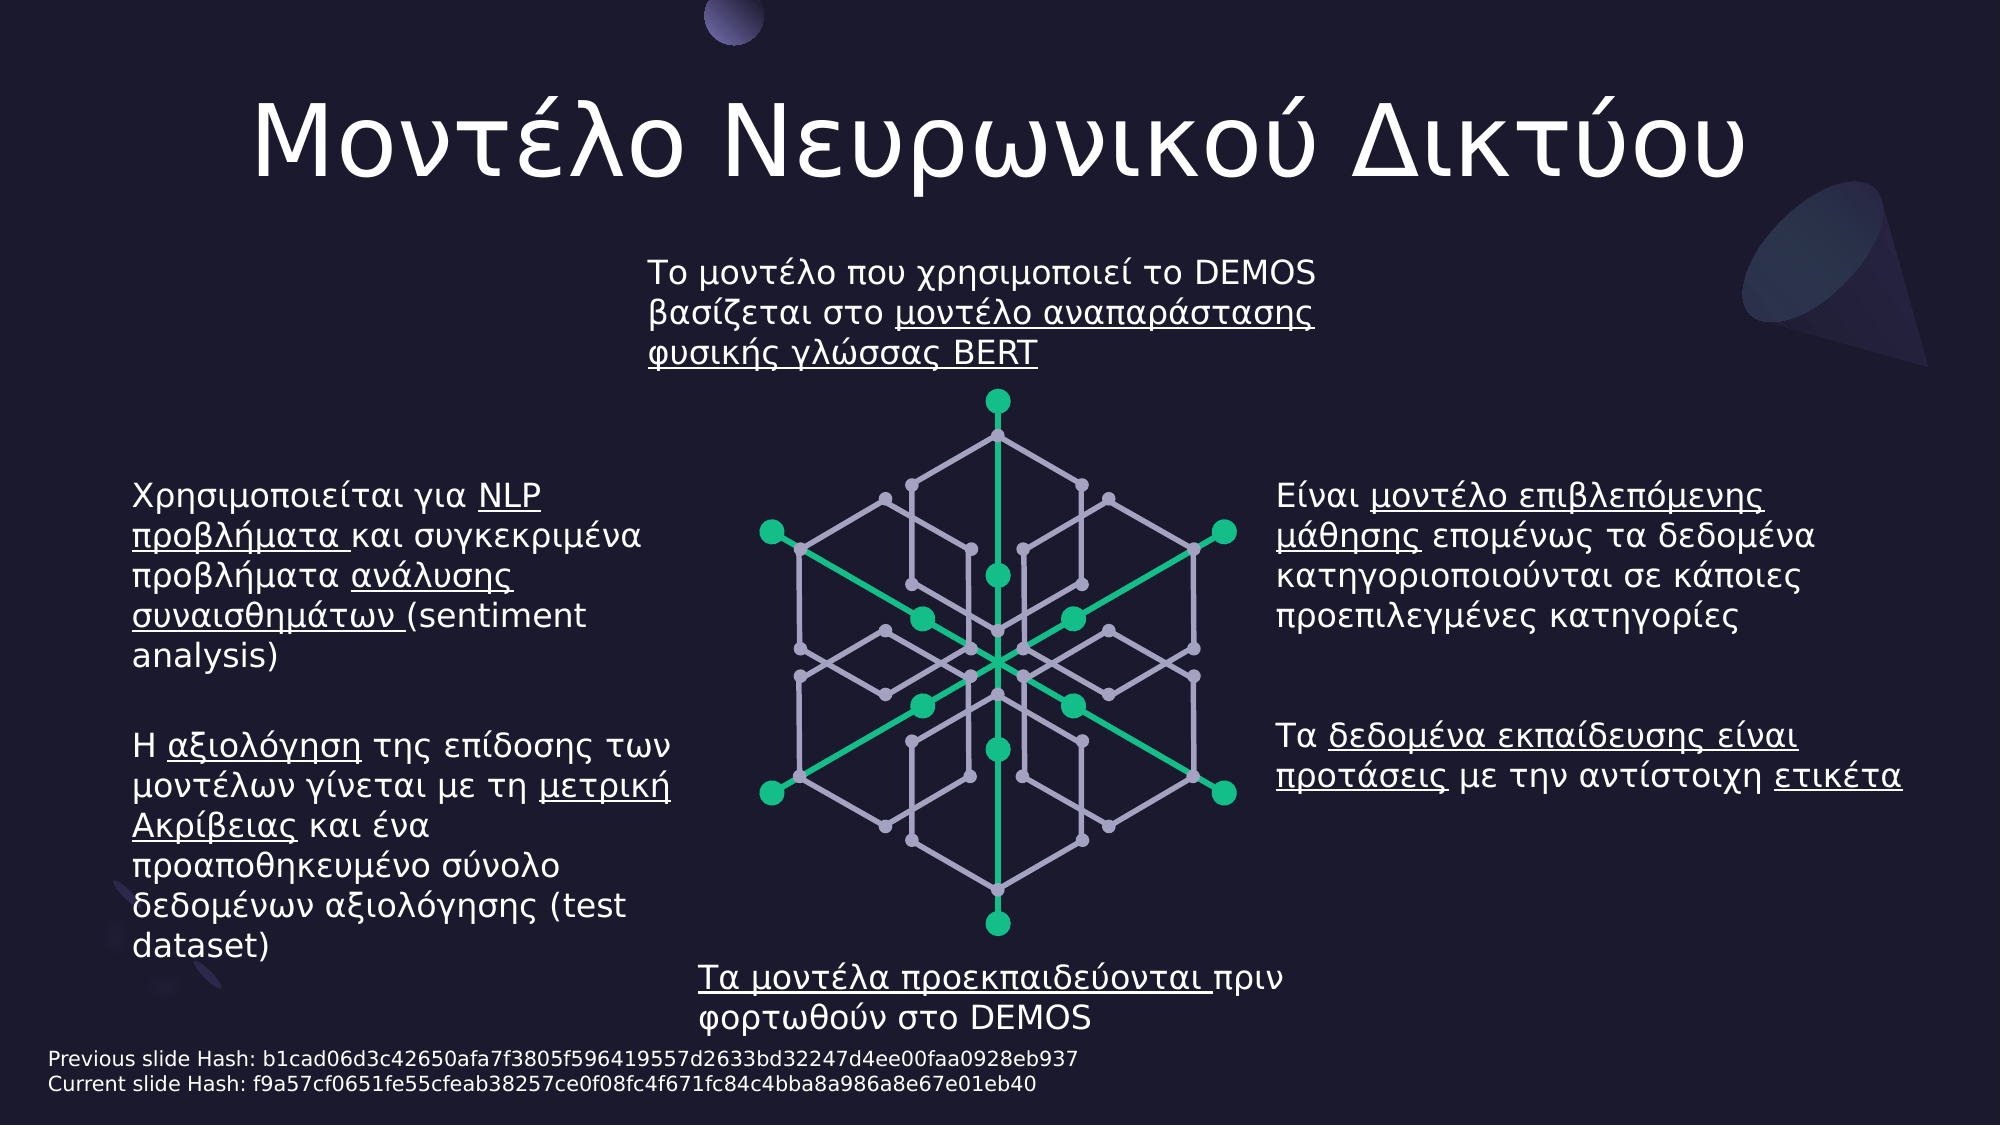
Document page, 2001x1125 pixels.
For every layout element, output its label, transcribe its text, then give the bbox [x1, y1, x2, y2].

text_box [792, 428, 1201, 897]
text_box Η αξιολόγηση της επίδοσης των μοντέλων γίνεται με τη μετρική Ακρίβειας και ένα προαποθηκευμένο σύνολο δεδομένων αξιολόγησης (test dataset) [117, 717, 705, 972]
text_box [1724, 189, 1944, 398]
text_box Previous slide Hash: b1cad06d3c42650afa7f3805f596419557d2633bd32247d4ee00faa0928eb937 Current slide Hash: f9a57cf0651fe55cfeab38257ce0f08fc4f671fc84c4bba8a986a8e67e01eb40 [33, 1038, 1954, 1107]
text_box [703, 0, 765, 47]
title Μοντέλο Νευρωνικού Δικτύου [90, 90, 1911, 209]
text_box [90, 277, 1861, 975]
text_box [724, 388, 1272, 937]
text_box Τα δεδομένα εκπαίδευσης είναι προτάσεις με την αντίστοιχη ετικέτα [1272, 706, 1933, 841]
text_box Χρησιμοποιείται για NLP προβλήματα και συγκεκριμένα προβλήματα ανάλυσης συναισθημάτων (sentiment analysis) [116, 467, 714, 722]
text_box Το μοντέλο που χρησιμοποιεί το DEMOS βασίζεται στο μοντέλο αναπαράστασης φυσικής γλώσσας BERT [632, 243, 1369, 379]
text_box Είναι μοντέλο επιβλεπόμενης μάθησης επομένως τα δεδομένα κατηγοριοποιούνται σε κάποιες προεπιλεγμένες κατηγορίες [1272, 467, 1926, 642]
text_box Τα μοντέλα προεκπαιδεύονται πριν φορτωθούν στο DEMOS [683, 948, 1318, 1038]
